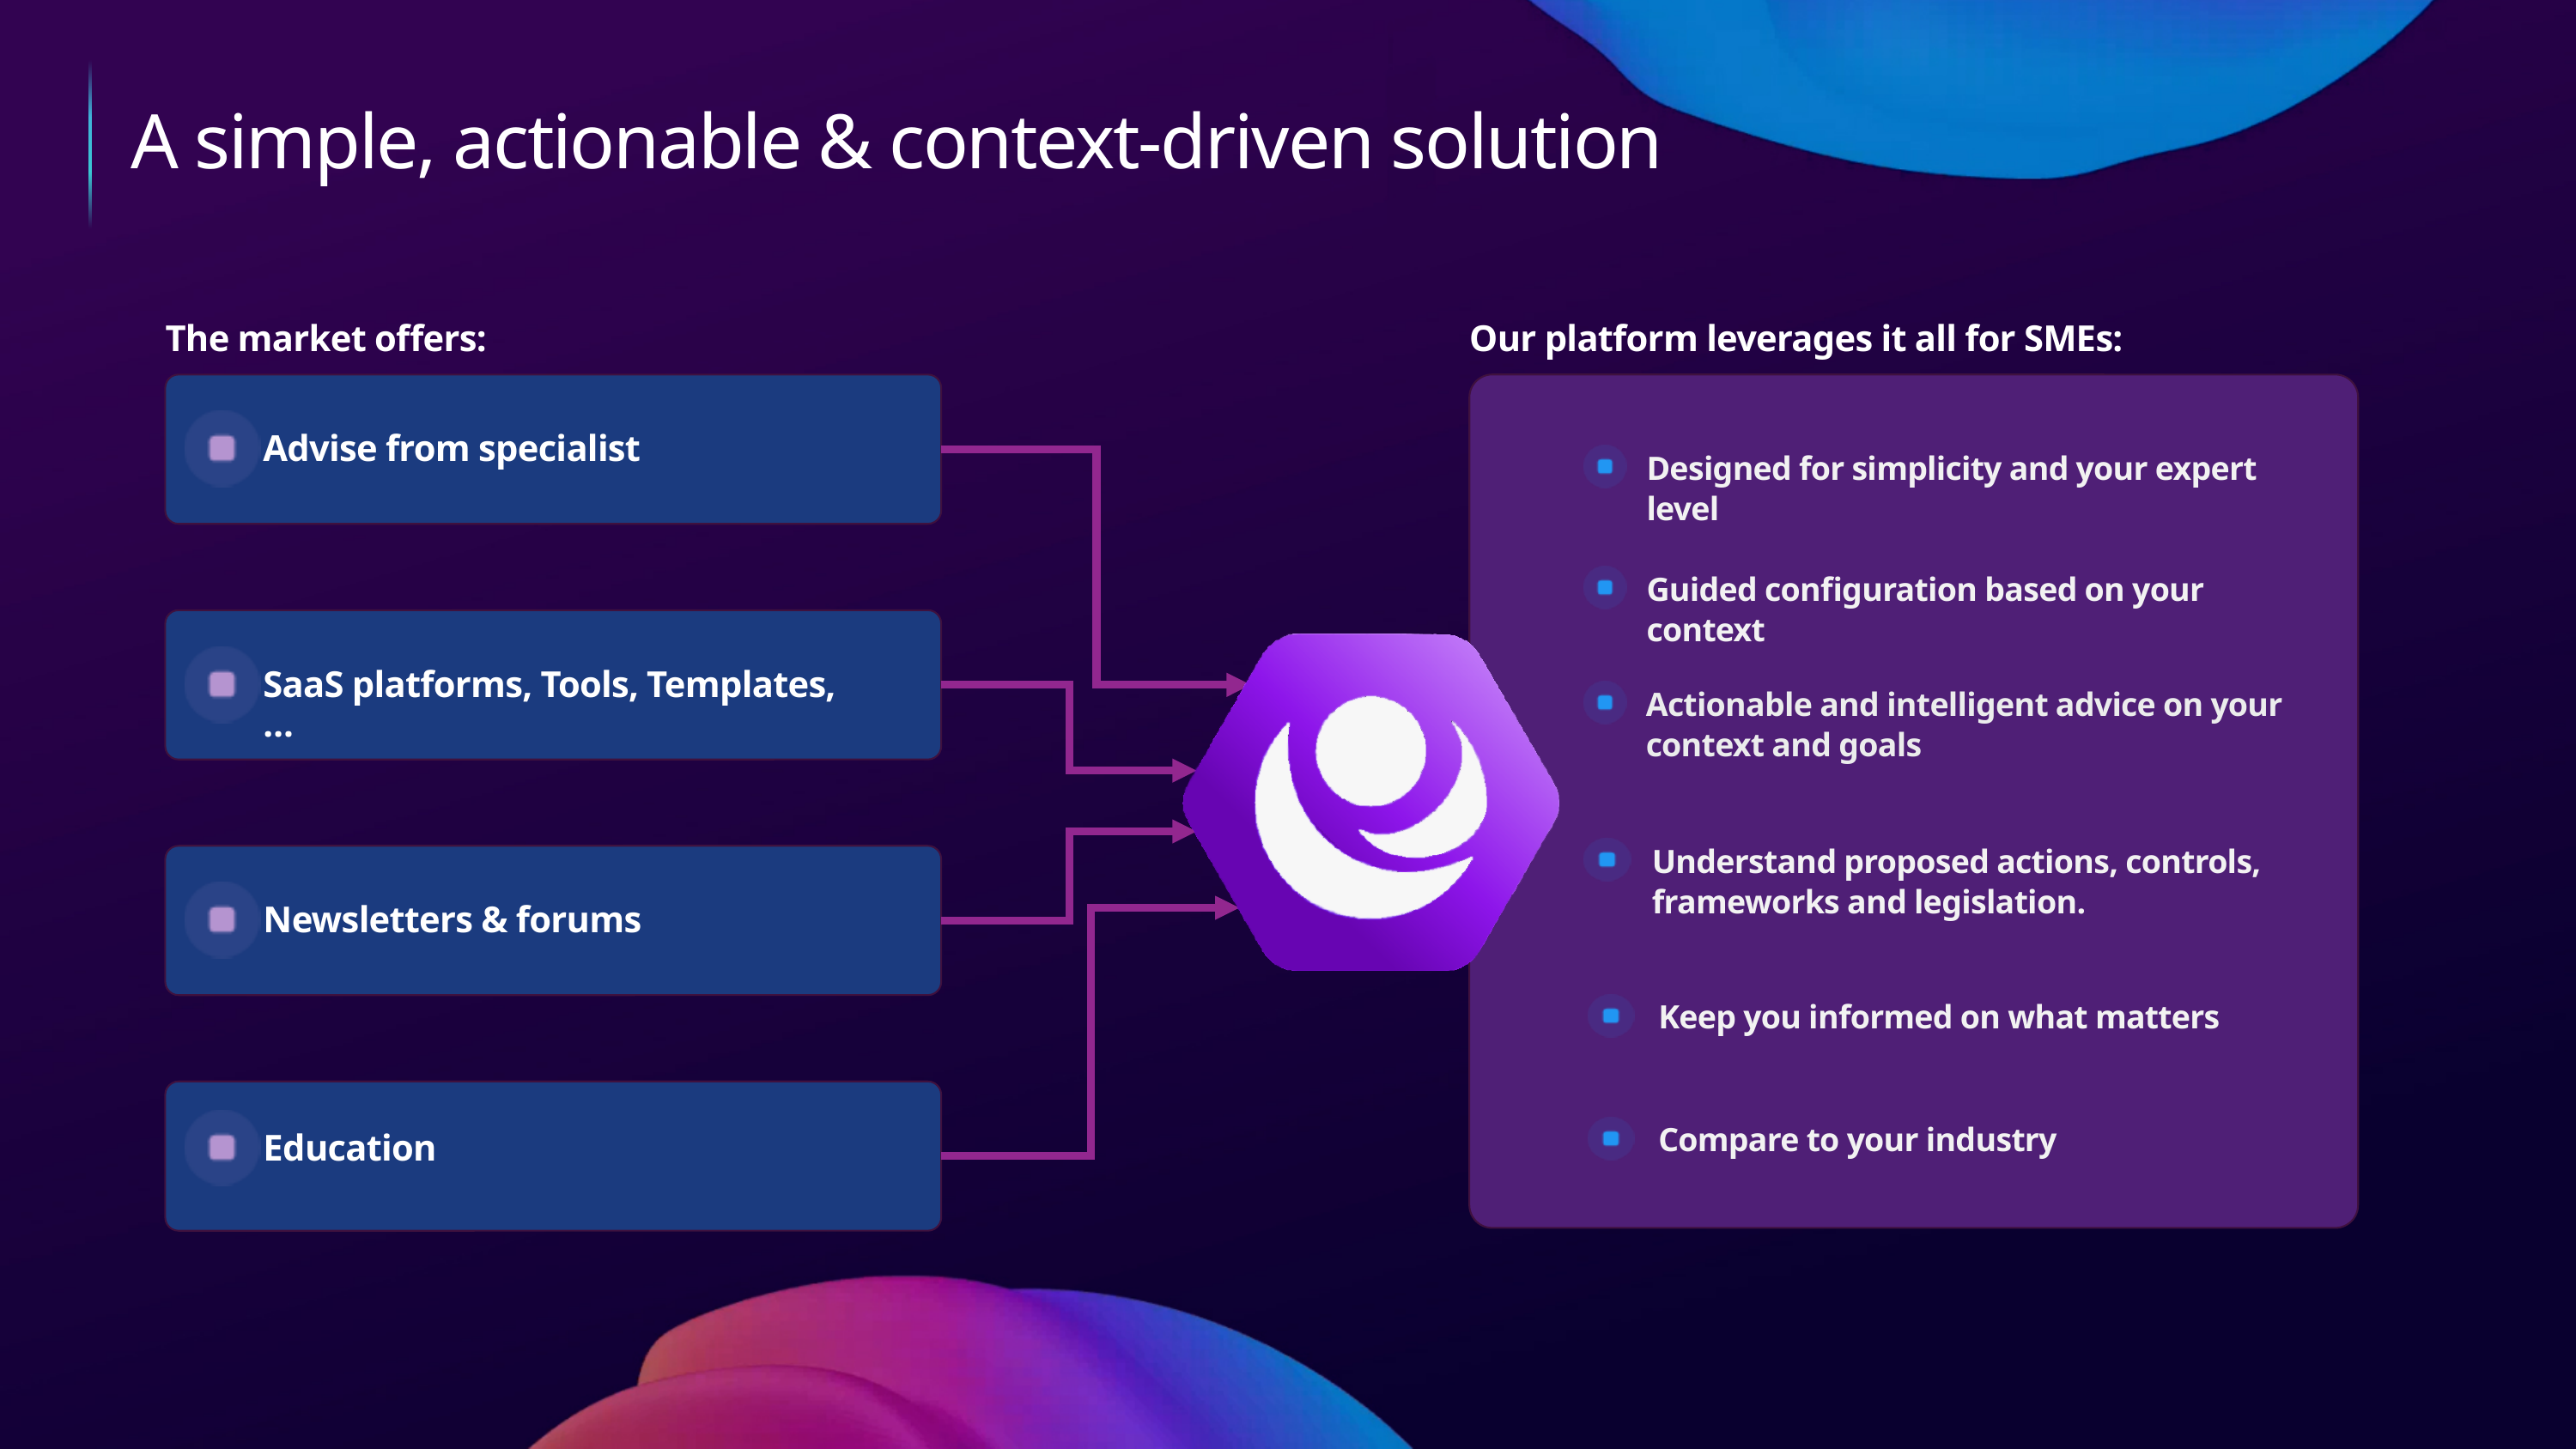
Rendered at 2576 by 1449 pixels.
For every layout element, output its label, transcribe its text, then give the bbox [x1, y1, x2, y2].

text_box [1588, 1117, 2324, 1161]
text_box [165, 609, 941, 760]
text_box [941, 449, 1251, 684]
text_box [1583, 681, 2319, 765]
text_box [164, 1080, 943, 1232]
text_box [1583, 445, 2319, 488]
text_box The market offers: [165, 318, 833, 359]
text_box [941, 684, 1182, 771]
picture [0, 0, 2576, 1449]
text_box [185, 1110, 922, 1186]
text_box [1588, 994, 2324, 1038]
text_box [165, 846, 941, 996]
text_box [941, 907, 1240, 1156]
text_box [941, 831, 1182, 907]
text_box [1583, 838, 2319, 922]
text_box [1468, 373, 2360, 1229]
text_box Our platform leverages it all for SMEs: [1469, 318, 2137, 359]
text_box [1583, 566, 2319, 609]
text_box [165, 374, 942, 524]
title A simple, actionable & context-driven solution [118, 51, 2458, 239]
